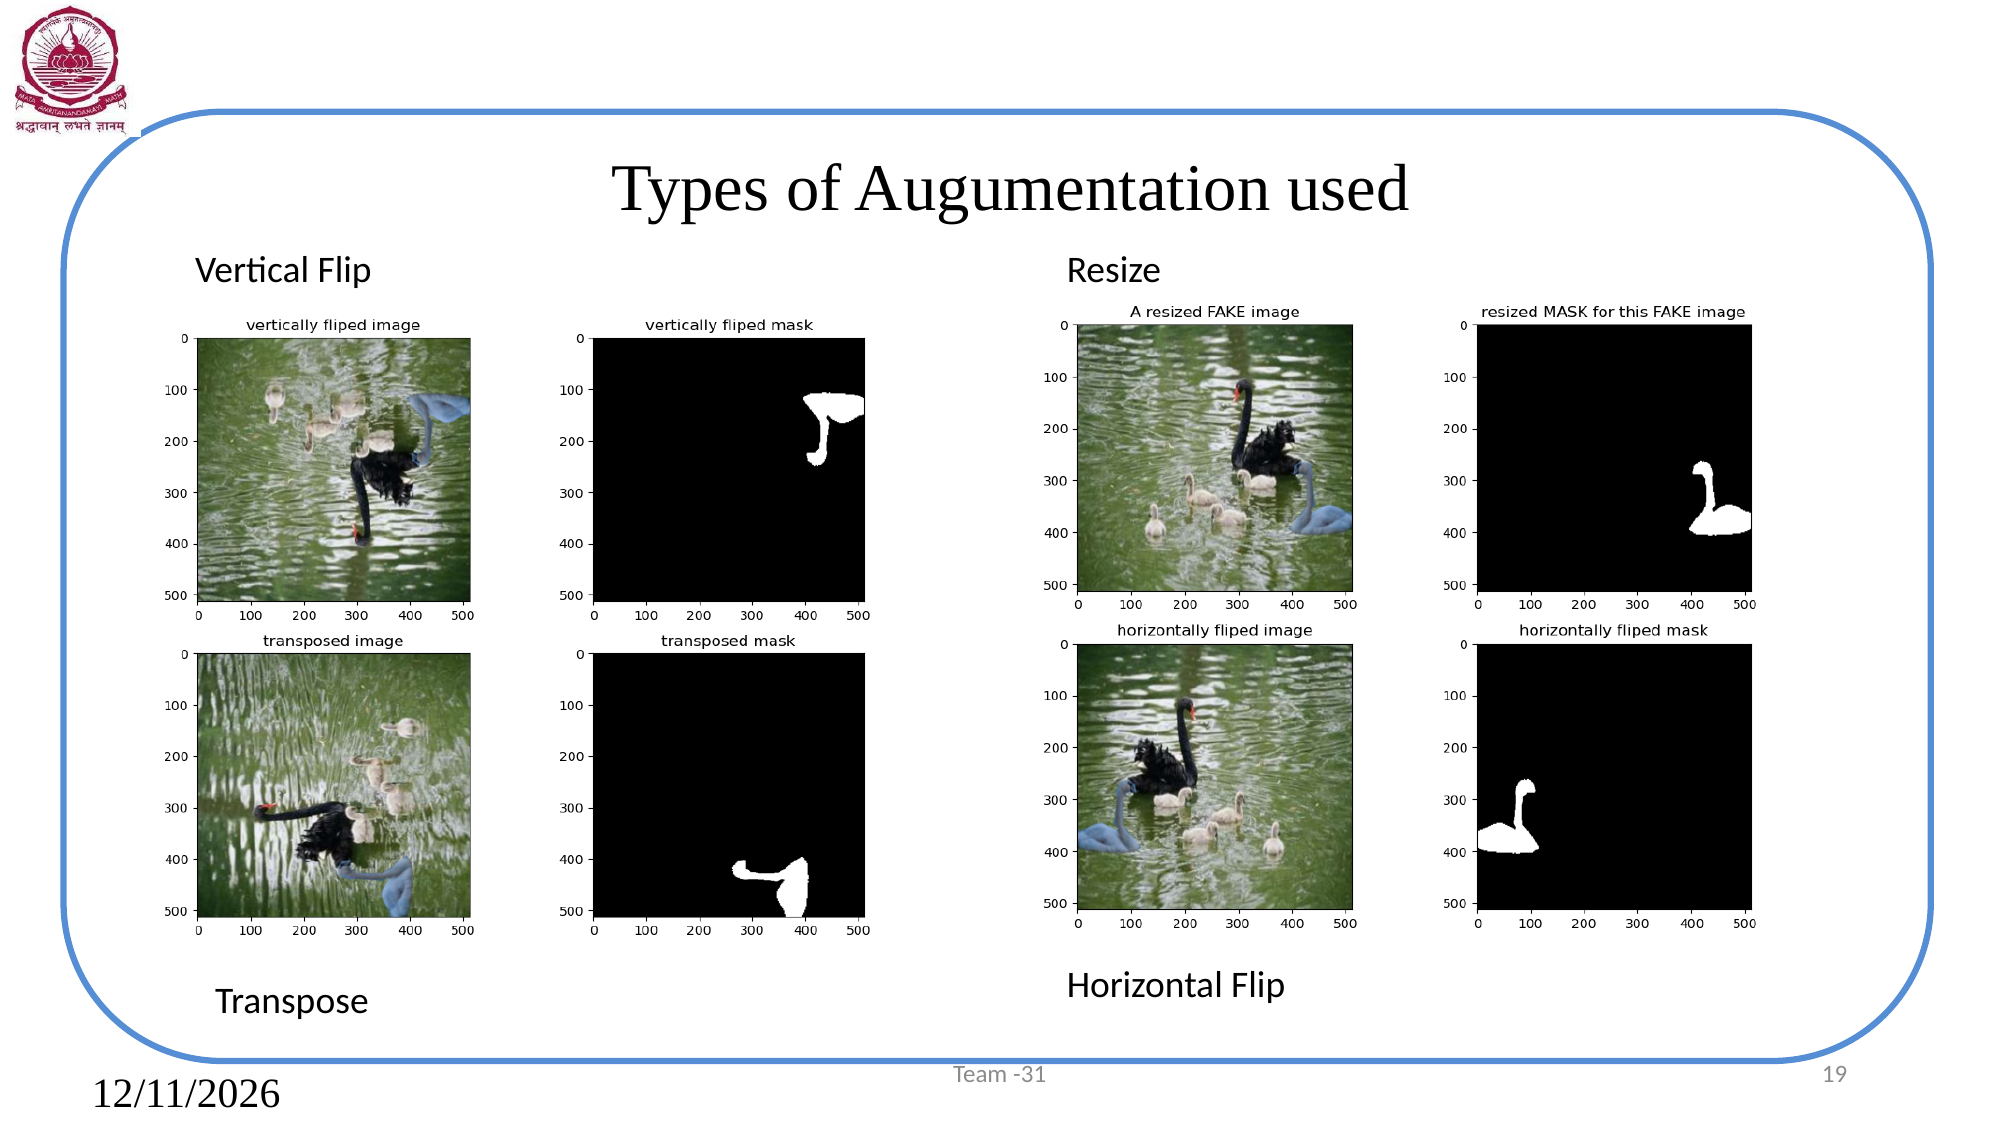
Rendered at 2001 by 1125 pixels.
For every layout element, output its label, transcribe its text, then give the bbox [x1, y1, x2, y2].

text_box Types of Augumentation used [226, 136, 1796, 232]
text_box Resize [1052, 237, 1719, 290]
text_box [62, 110, 1932, 1063]
picture [124, 312, 922, 938]
slide_number 19 [1412, 1042, 1863, 1103]
footer Team -31 [662, 1042, 1338, 1103]
picture [5, 4, 141, 137]
picture [1004, 290, 1810, 938]
text_box Horizontal Flip [1052, 952, 1719, 1013]
text_box Transpose [200, 968, 868, 1029]
text_box Vertical Flip [180, 237, 847, 297]
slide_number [76, 1060, 527, 1121]
